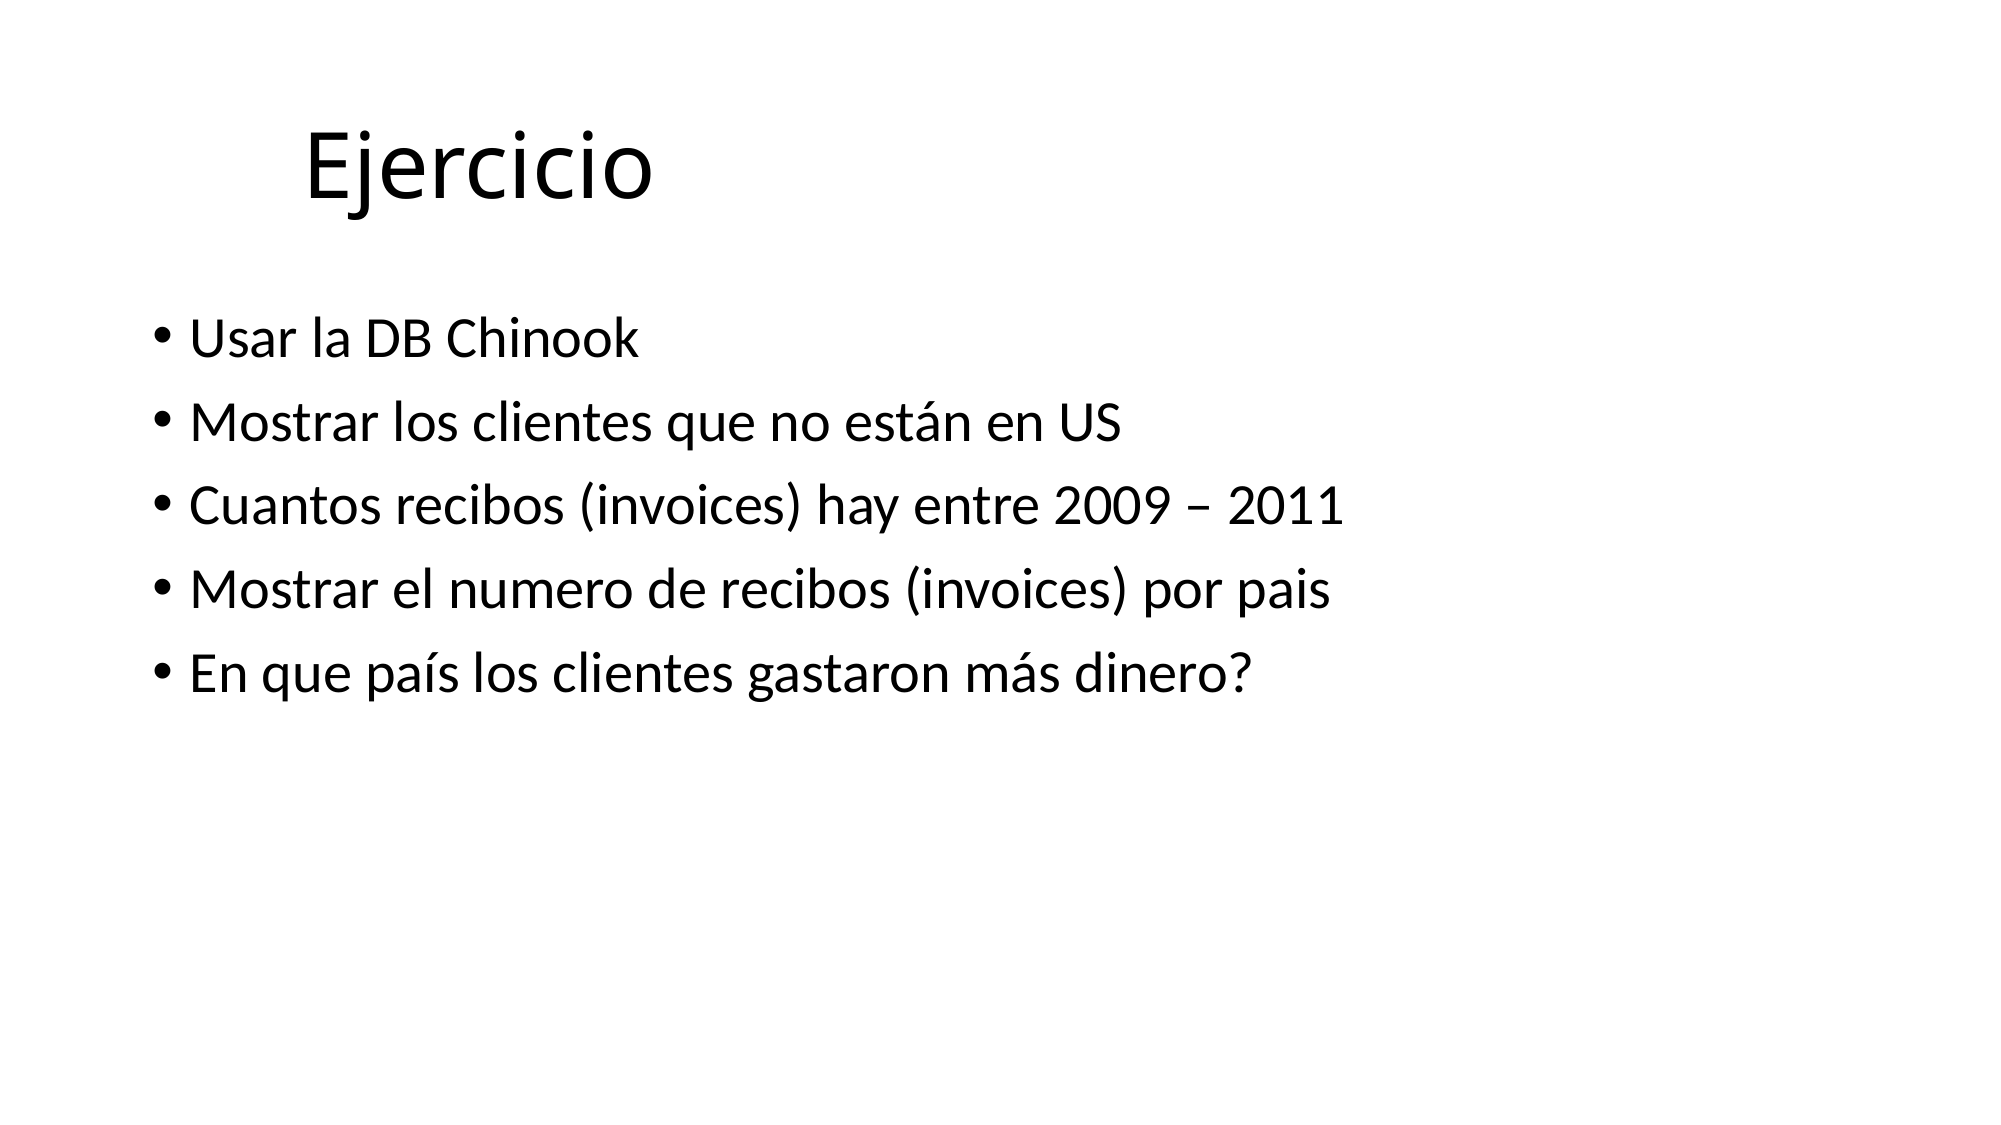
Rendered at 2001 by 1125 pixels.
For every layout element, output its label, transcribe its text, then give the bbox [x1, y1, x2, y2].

list Usar la DB Chinook Mostrar los clientes que no están en US Cuantos recibos (invoices) hay entre 2009 – 2011 Mostrar el numero de recibos (invoices) por pais En que país los clientes gastaron más dinero? [137, 299, 1863, 1014]
title Ejercicio [137, 59, 1863, 278]
